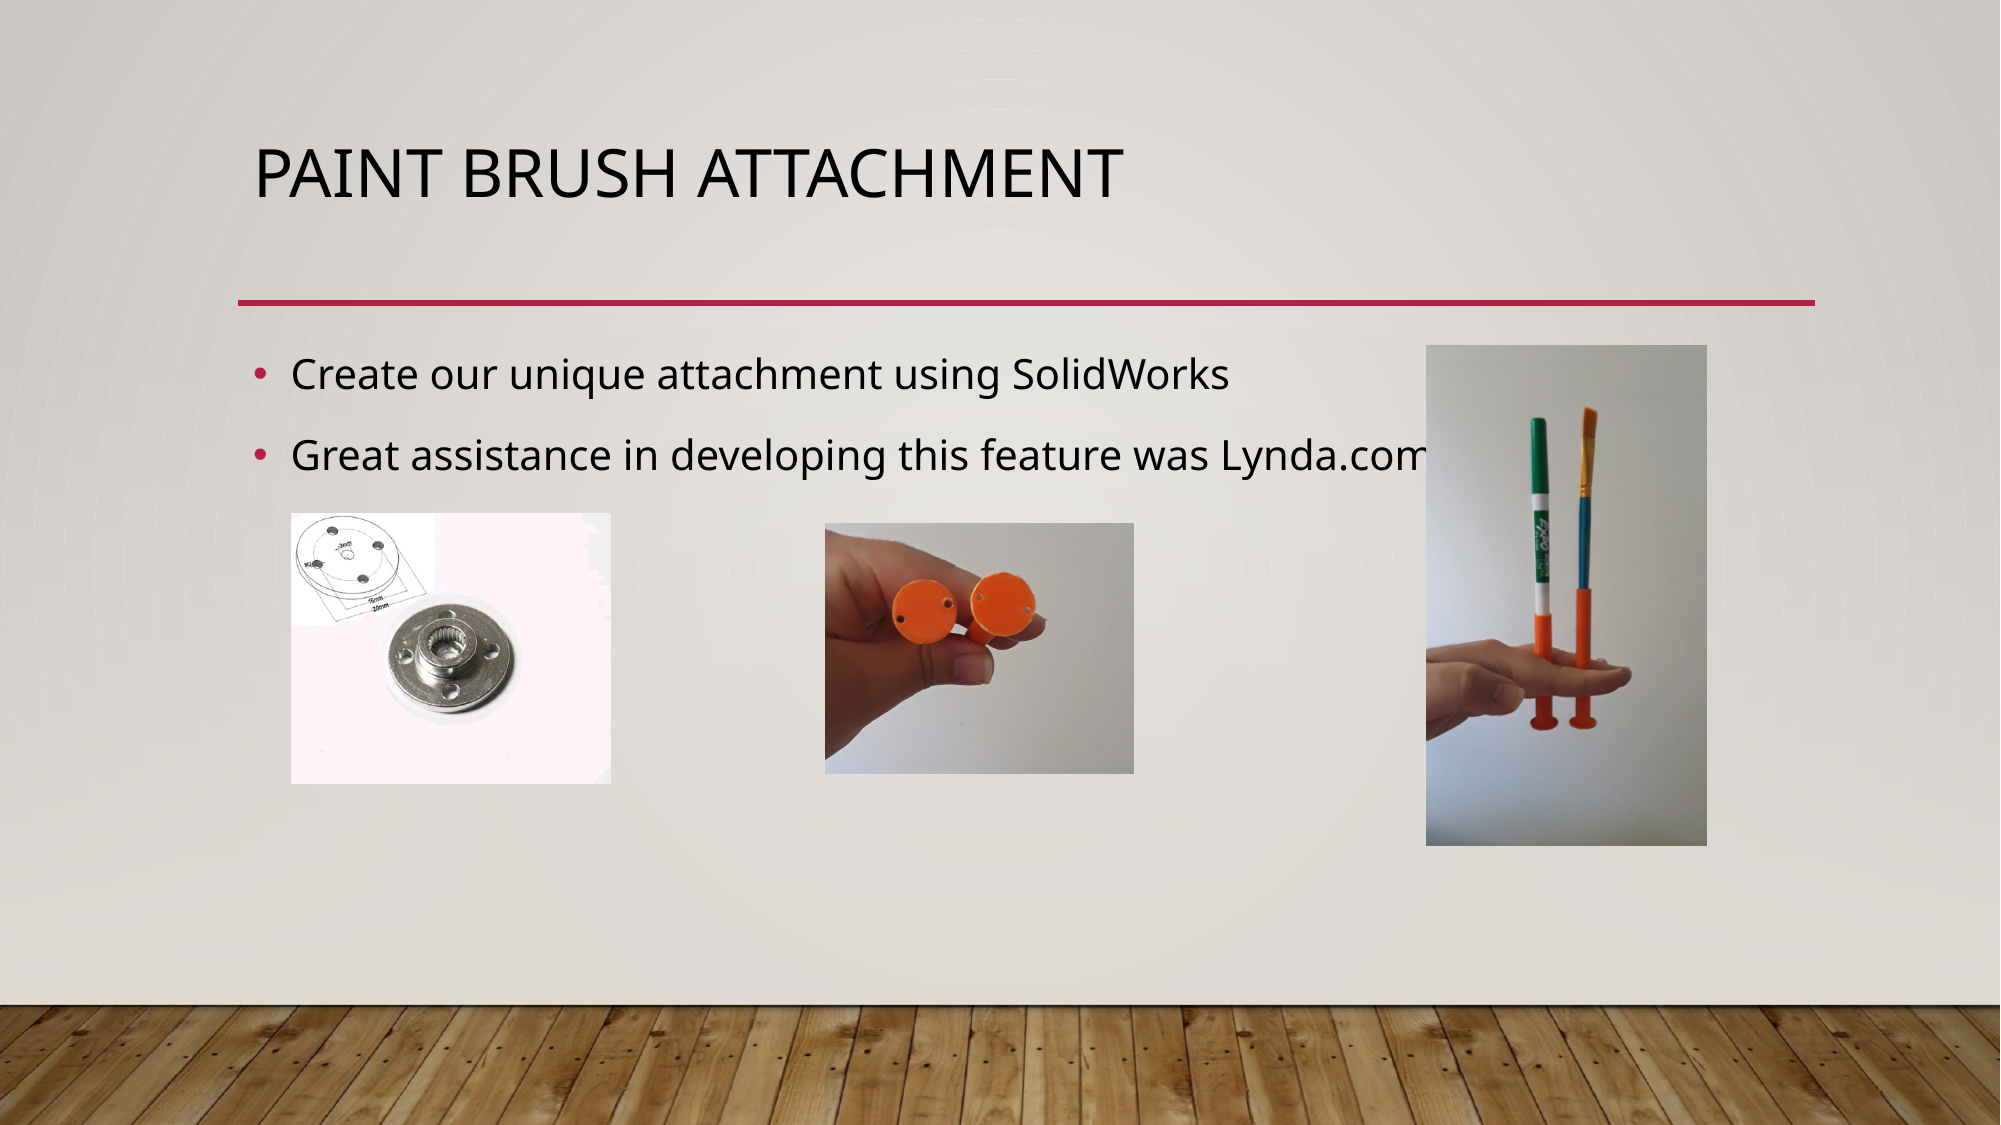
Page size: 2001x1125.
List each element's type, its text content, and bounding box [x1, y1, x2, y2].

list Create our unique attachment using SolidWorks Great assistance in developing this feature was Lynda.com [238, 330, 1814, 897]
picture [0, 1005, 2000, 1125]
picture [825, 523, 1134, 774]
picture [1425, 345, 1707, 846]
picture [291, 513, 611, 784]
title Paint brush attachment [238, 131, 1814, 305]
